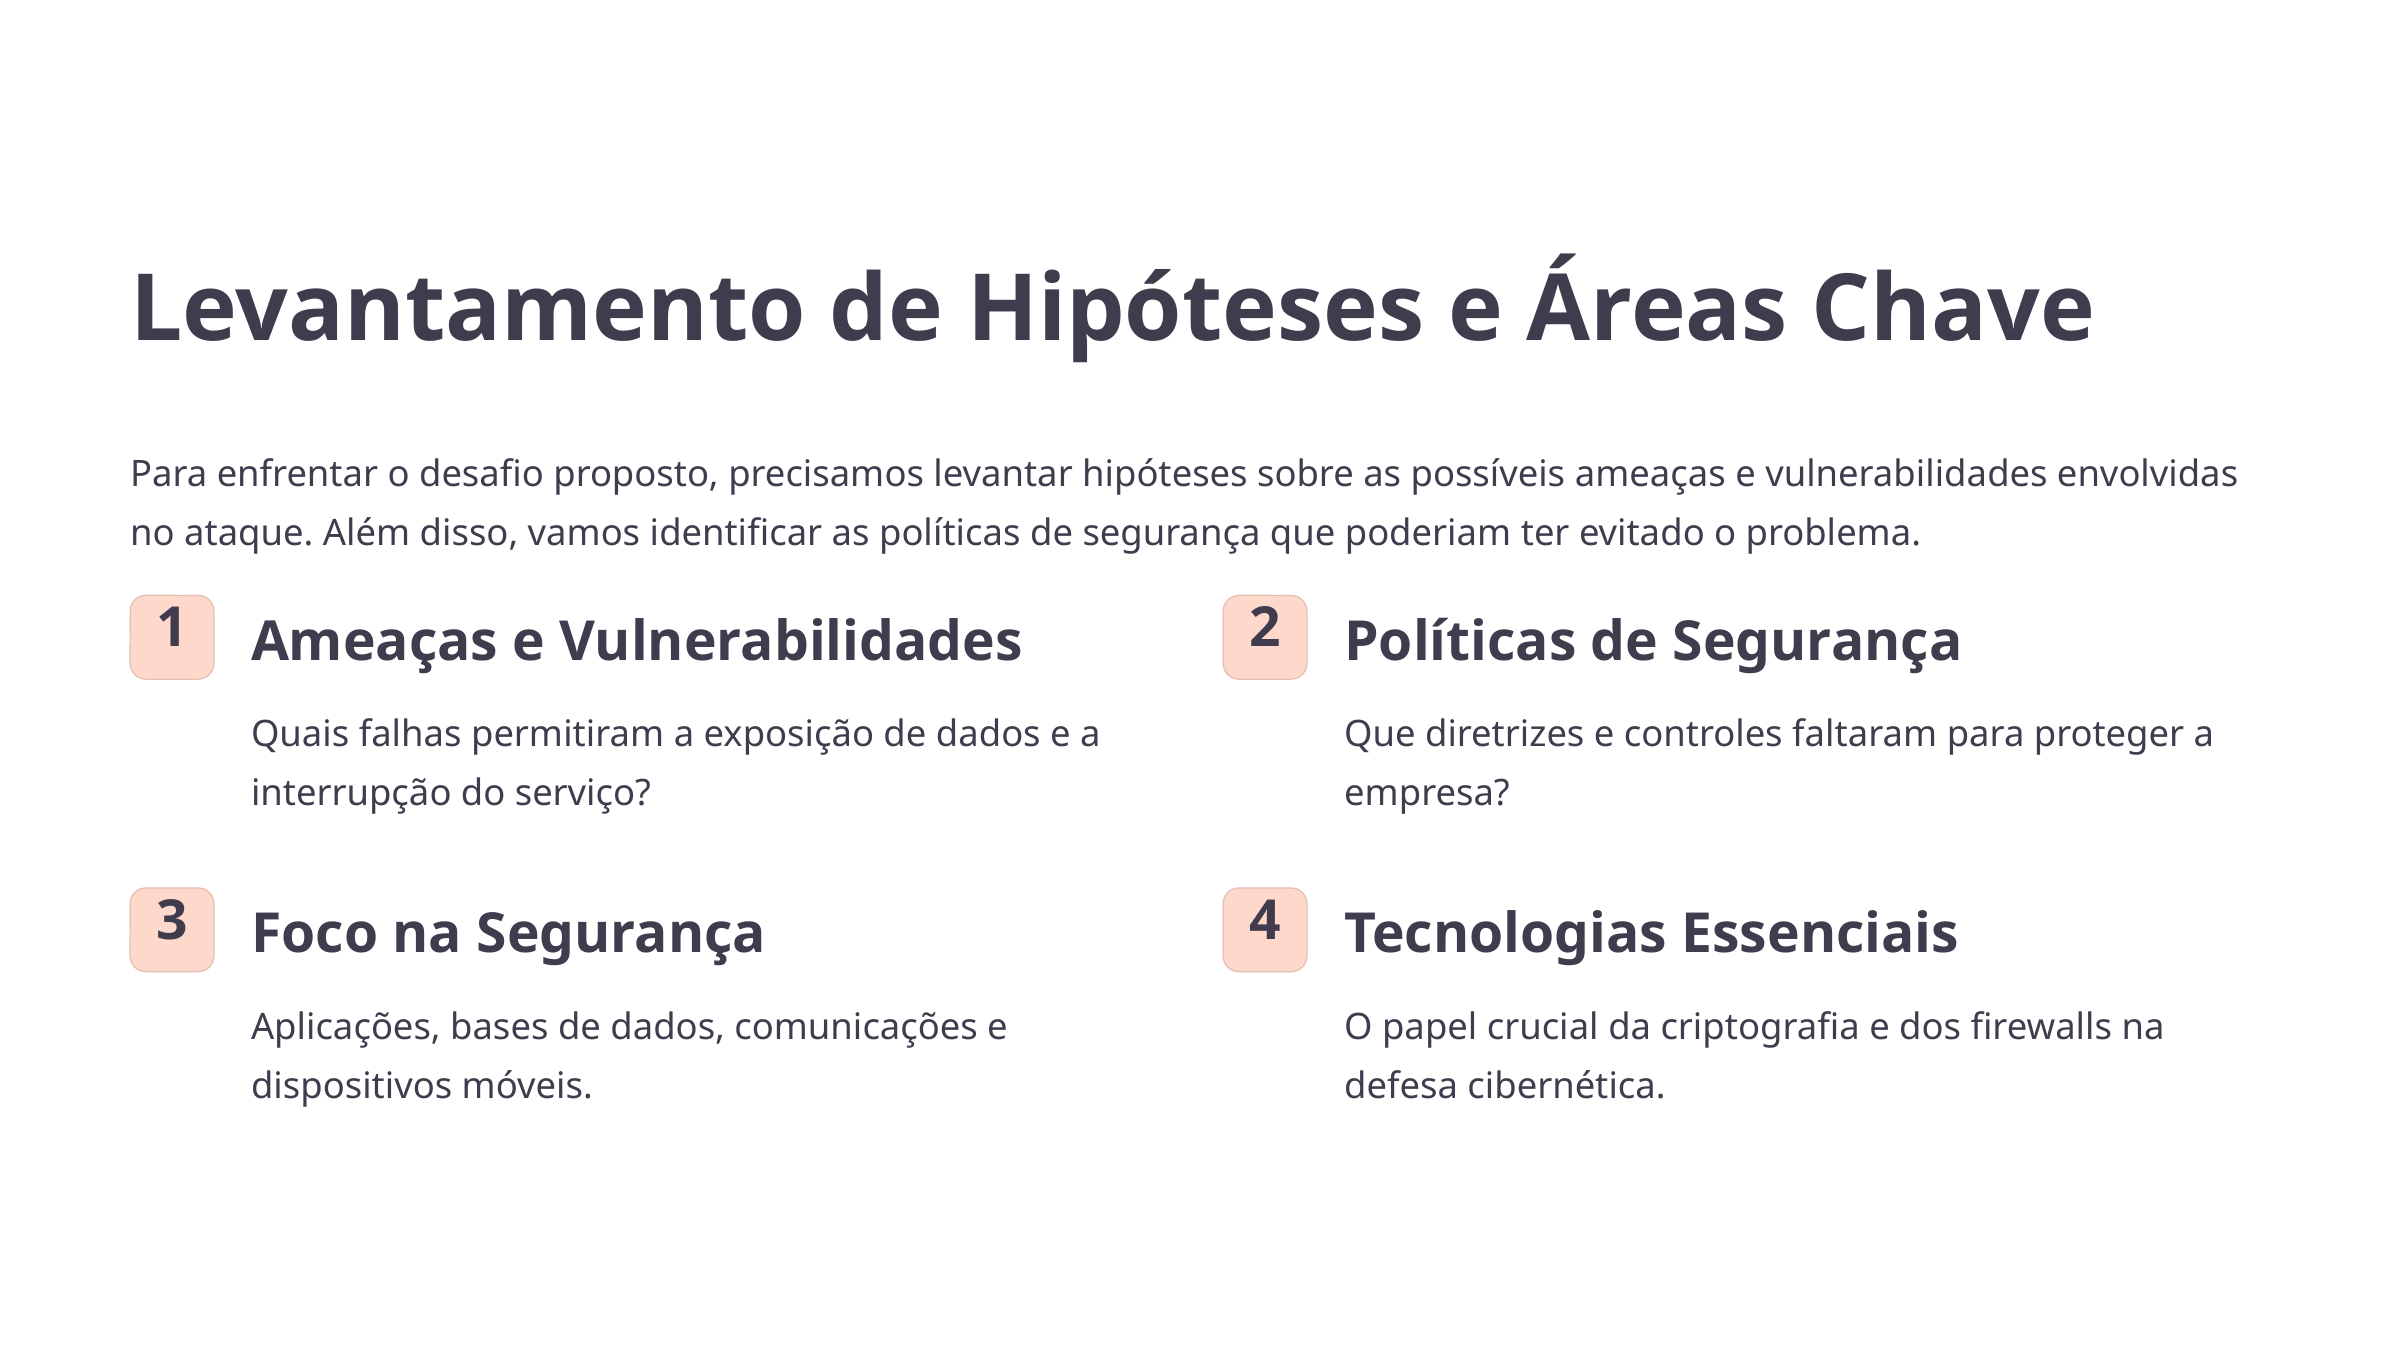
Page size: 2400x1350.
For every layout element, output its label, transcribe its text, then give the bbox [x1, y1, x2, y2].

text_box Tecnologias Essenciais [1344, 894, 1980, 965]
text_box Levantamento de Hipóteses e Áreas Chave [130, 243, 2055, 361]
text_box 4 [1237, 894, 1293, 965]
text_box [130, 595, 214, 680]
text_box O papel crucial da criptografia e dos firewalls na defesa cibernética. [1344, 986, 2270, 1106]
text_box [130, 887, 214, 972]
text_box Ameaças e Vulnerabilidades [251, 602, 1018, 673]
text_box Foco na Segurança [251, 894, 810, 965]
text_box 1 [144, 602, 200, 673]
text_box 2 [1237, 602, 1293, 673]
text_box [1223, 887, 1307, 972]
text_box Que diretrizes e controles faltaram para proteger a empresa? [1344, 694, 2270, 814]
text_box [1223, 595, 1307, 680]
text_box Políticas de Segurança [1344, 602, 1961, 673]
text_box Aplicações, bases de dados, comunicações e dispositivos móveis. [251, 986, 1177, 1106]
text_box Para enfrentar o desafio proposto, precisamos levantar hipóteses sobre as possíveis ameaças e vulnerabilidades envolvidas no ataque. Além disso, vamos identificar as políticas de segurança que poderiam ter evitado o problema. [130, 434, 2270, 554]
text_box Quais falhas permitiram a exposição de dados e a interrupção do serviço? [251, 694, 1177, 814]
text_box 3 [144, 894, 200, 965]
